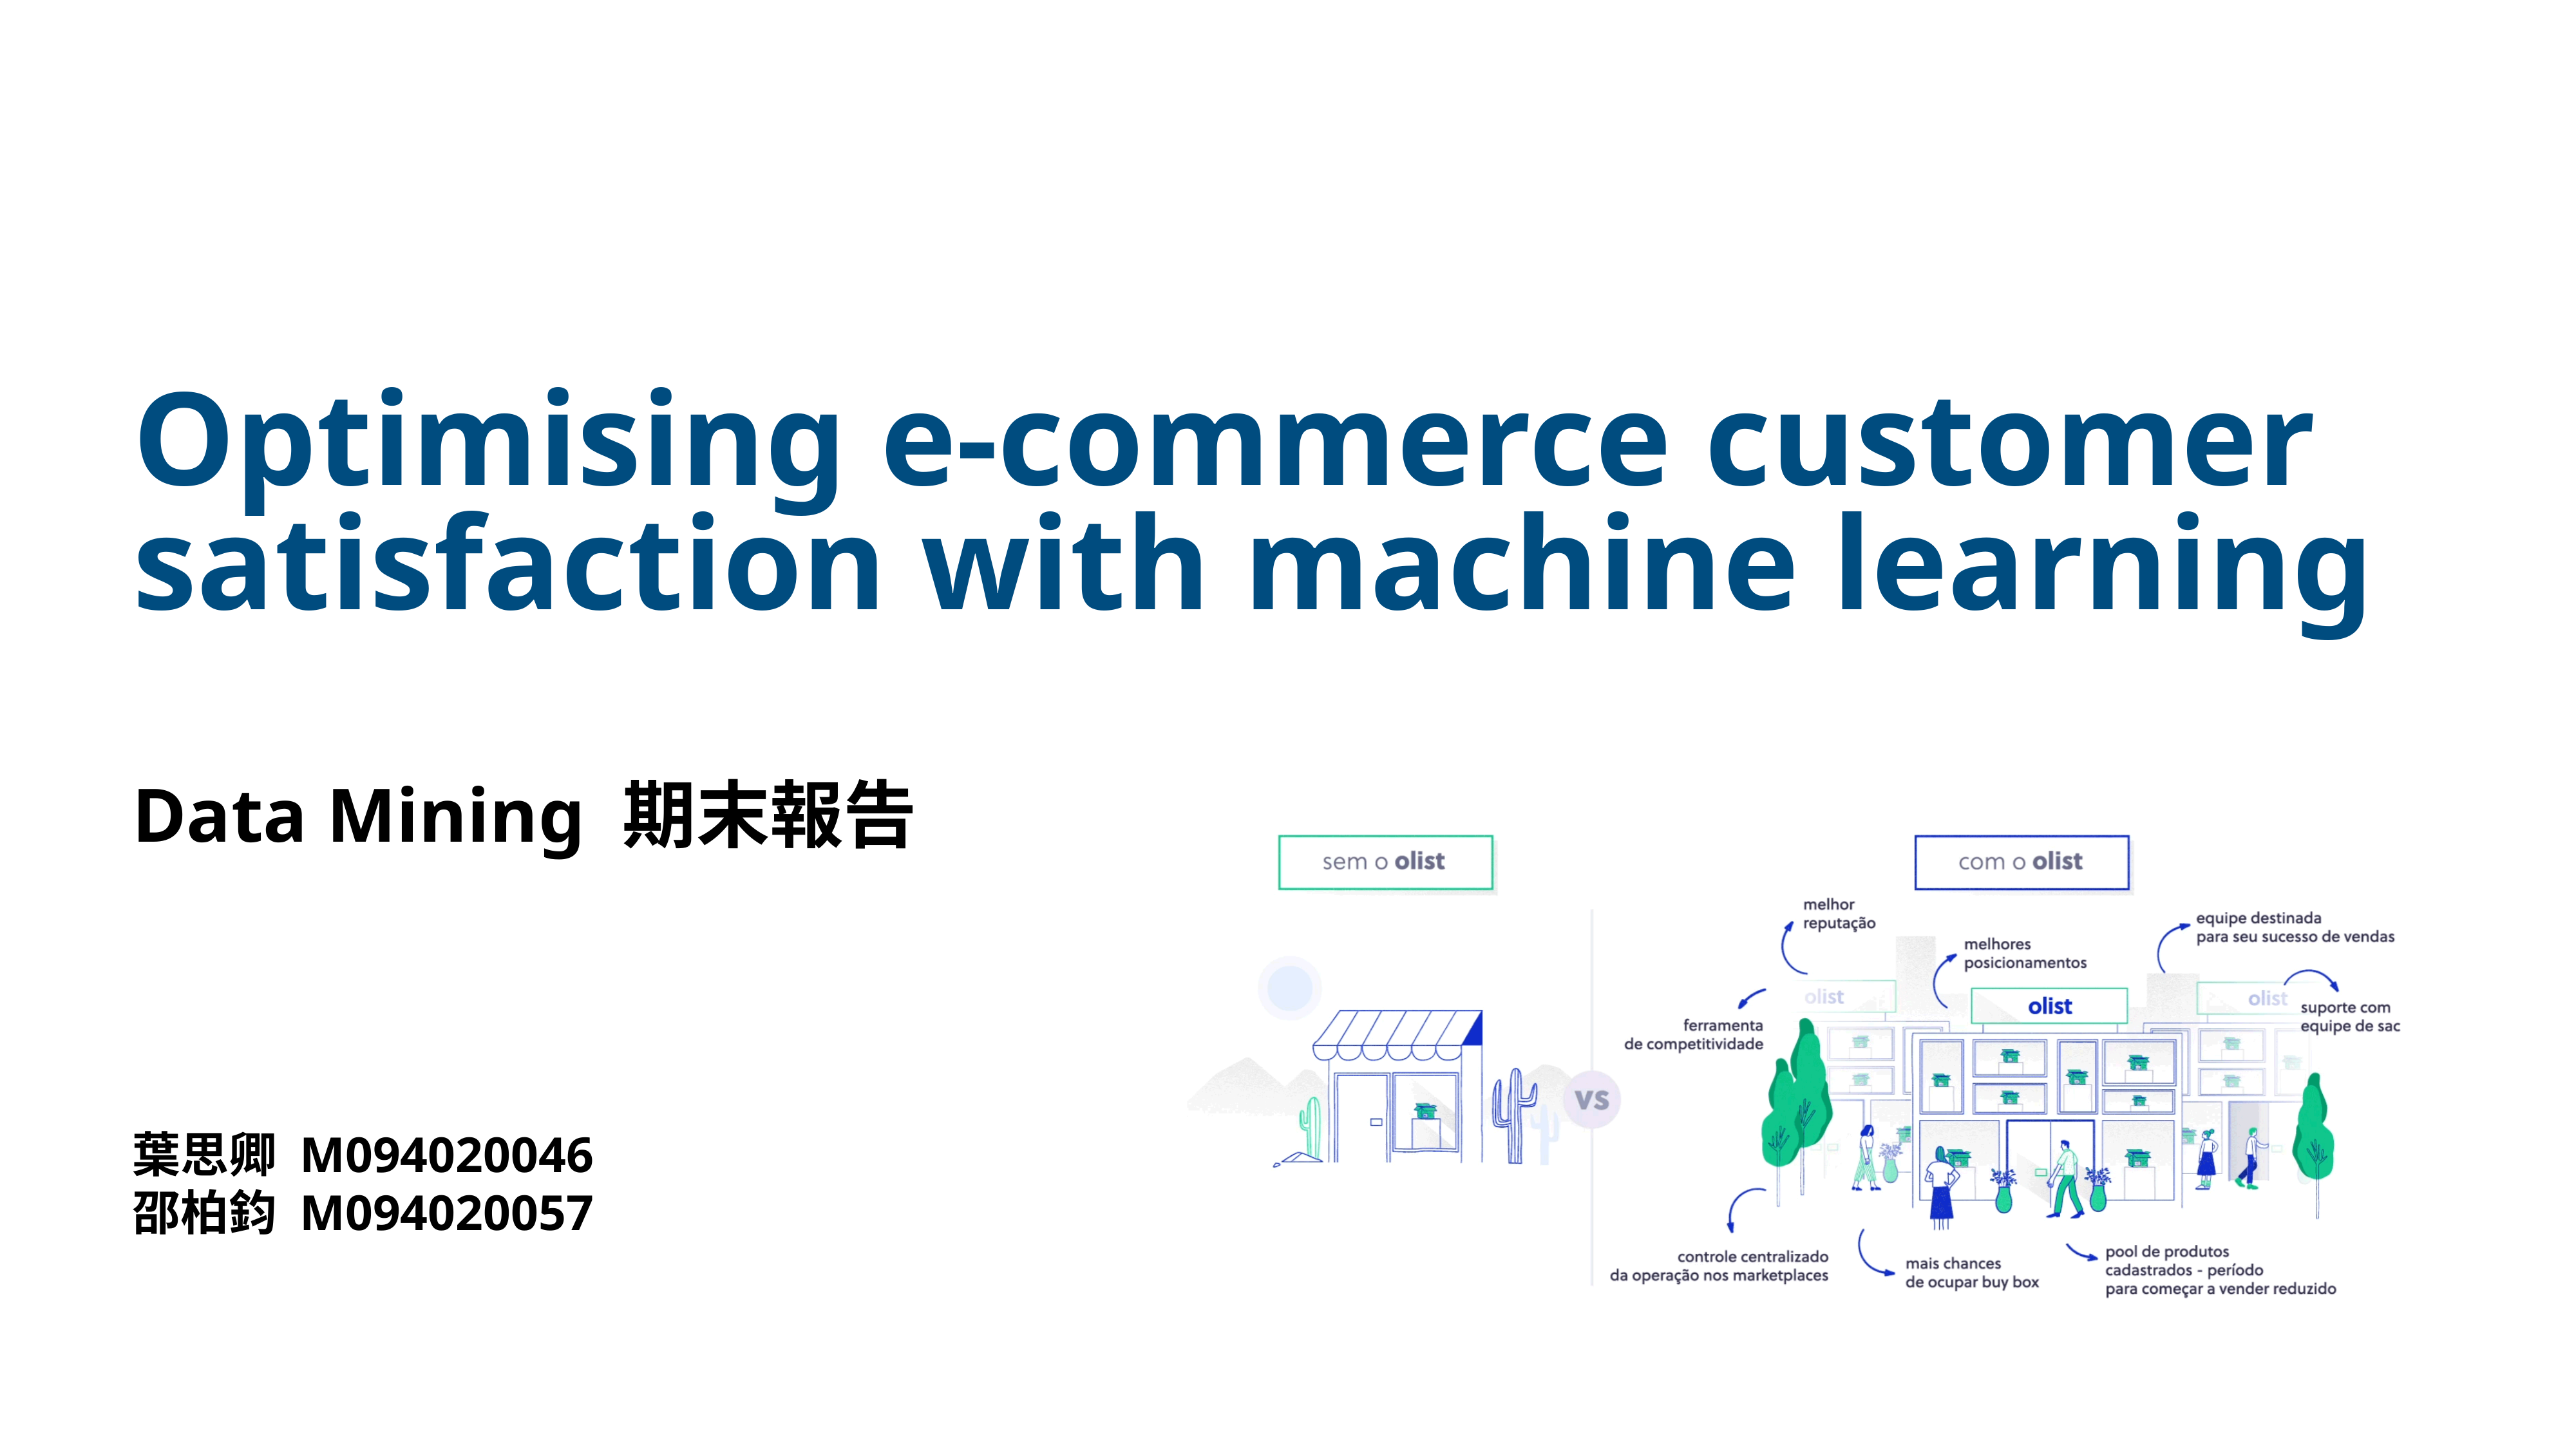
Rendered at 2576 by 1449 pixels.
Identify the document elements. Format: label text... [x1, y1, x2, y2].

subtitle Data Mining 期末報告 [127, 762, 2448, 965]
title Optimising e-commerce customer satisfaction with machine learning [127, 272, 2449, 763]
picture [1152, 791, 2474, 1342]
list 葉思卿 M094020046 邵柏鈞 M094020057 [127, 1119, 790, 1251]
